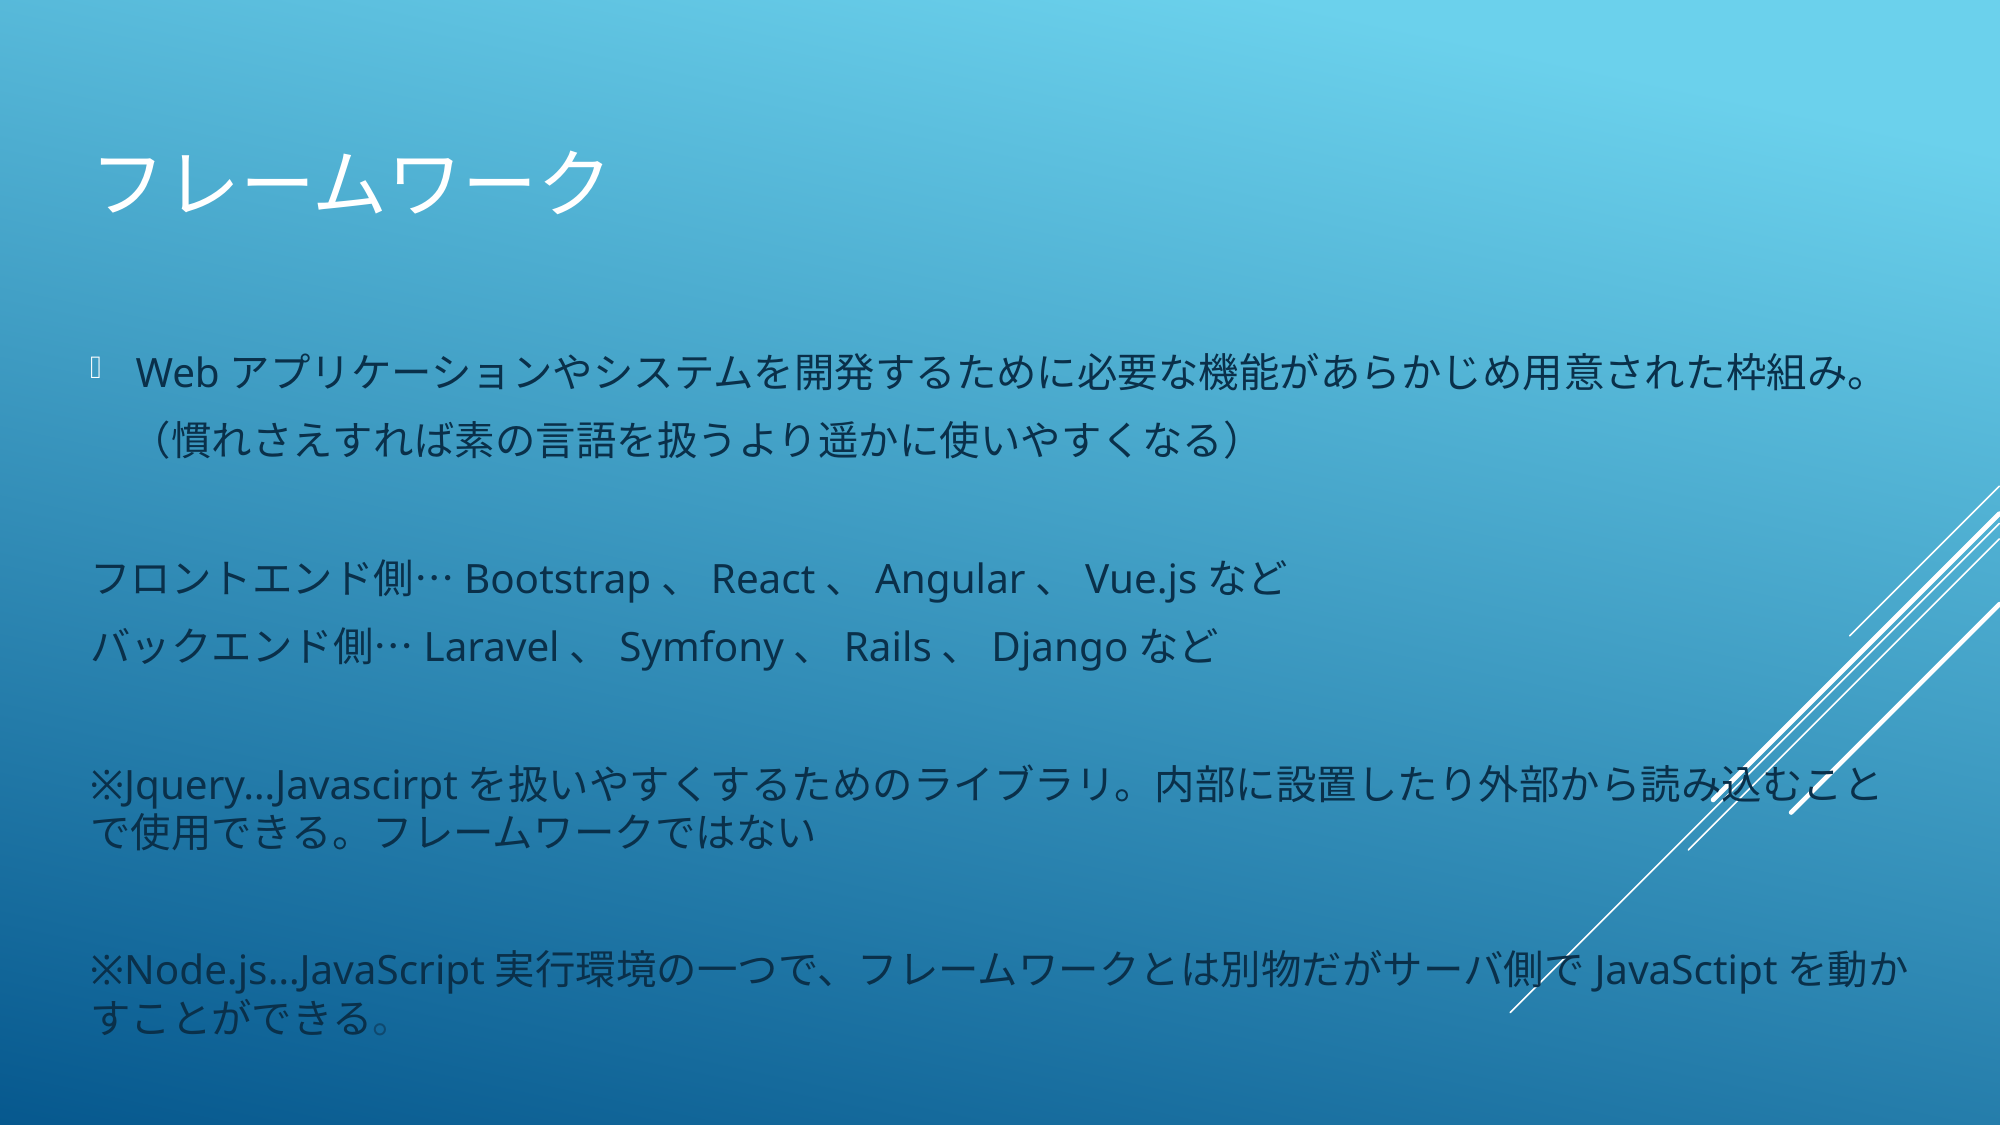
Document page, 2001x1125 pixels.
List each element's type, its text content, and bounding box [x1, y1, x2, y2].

title フレームワーク [75, 72, 1486, 290]
list Webアプリケーションやシステムを開発するために必要な機能があらかじめ用意された枠組み。 （慣れさえすれば素の言語を扱うより遥かに使いやすくなる） フロントエンド側…Bootstrap、React、Angular、Vue.jsなど バックエンド側…Laravel、Symfony、Rails、Djangoなど ※Jquery…Javascirptを扱いやすくするためのライブラリ。内部に設置したり外部から読み込むことで使用できる。フレームワークではない ※Node.js…JavaScript実行環境の一つで、フレームワークとは別物だがサーバ側でJavaSctiptを動かすことができる。 [75, 336, 1925, 1053]
